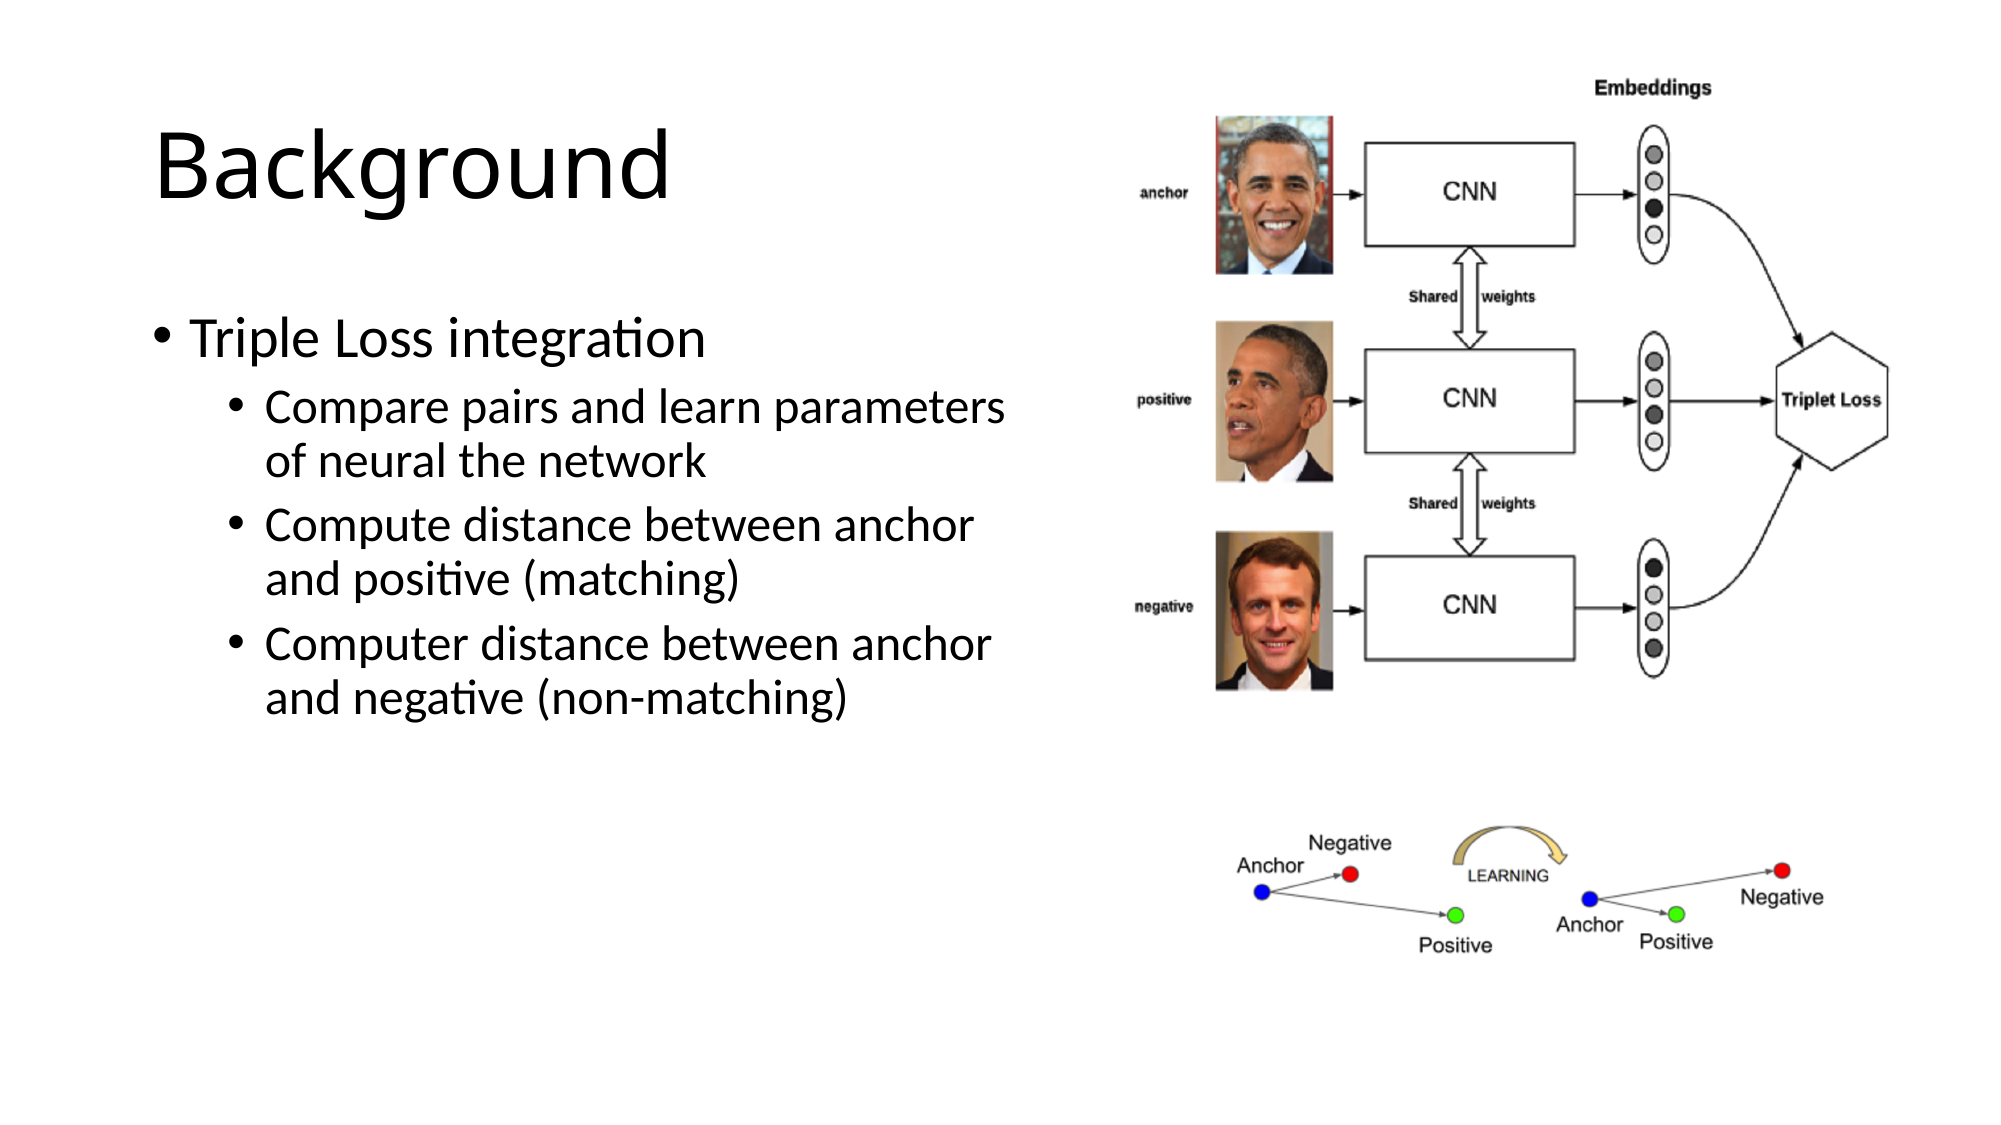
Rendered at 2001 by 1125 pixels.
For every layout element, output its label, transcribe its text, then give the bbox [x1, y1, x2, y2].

picture [1048, 59, 1958, 730]
list Triple Loss integration Compare pairs and learn parameters of neural the network Compute distance between anchor and positive (matching) Computer distance between anchor and negative (non-matching) [137, 299, 1023, 1014]
title Background [137, 59, 1048, 278]
picture [1222, 802, 1876, 991]
